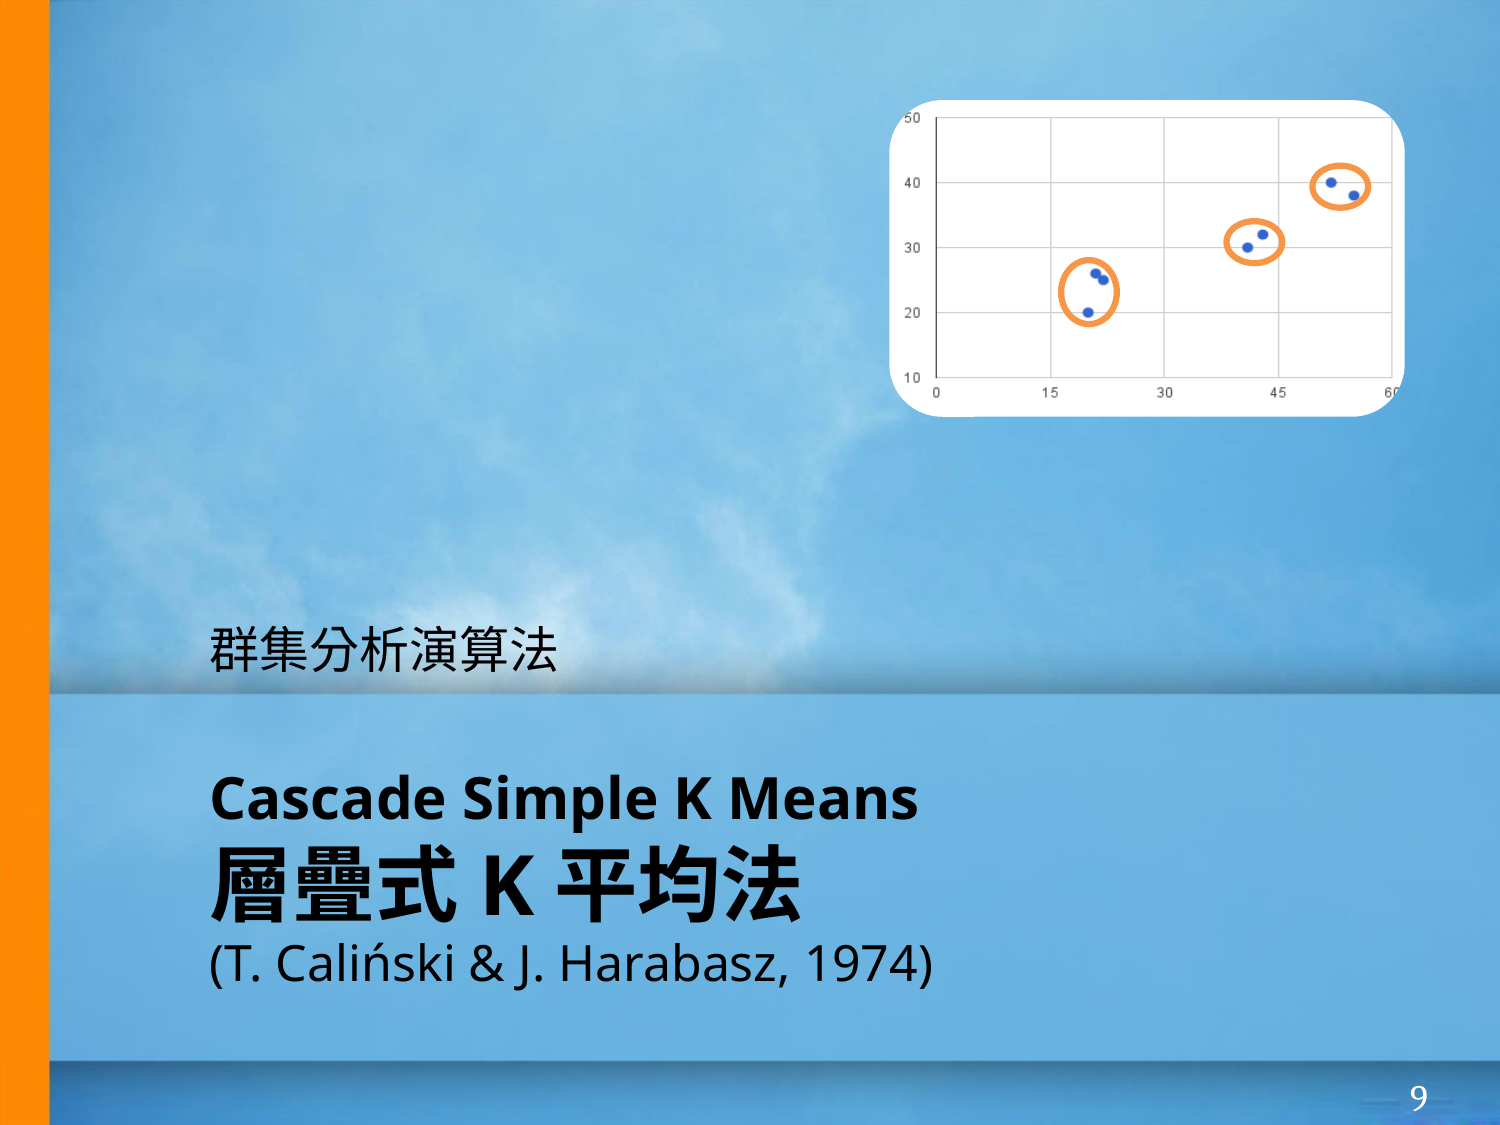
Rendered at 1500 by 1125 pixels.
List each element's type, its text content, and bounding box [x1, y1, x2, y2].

subtitle 群集分析演算法 [194, 549, 1024, 694]
slide_number ‹#› [1350, 1074, 1488, 1118]
picture [0, 0, 1500, 1125]
title Cascade Simple K Means 層疊式K平均法 (T. Caliński & J. Harabasz, 1974) [194, 693, 1422, 1060]
